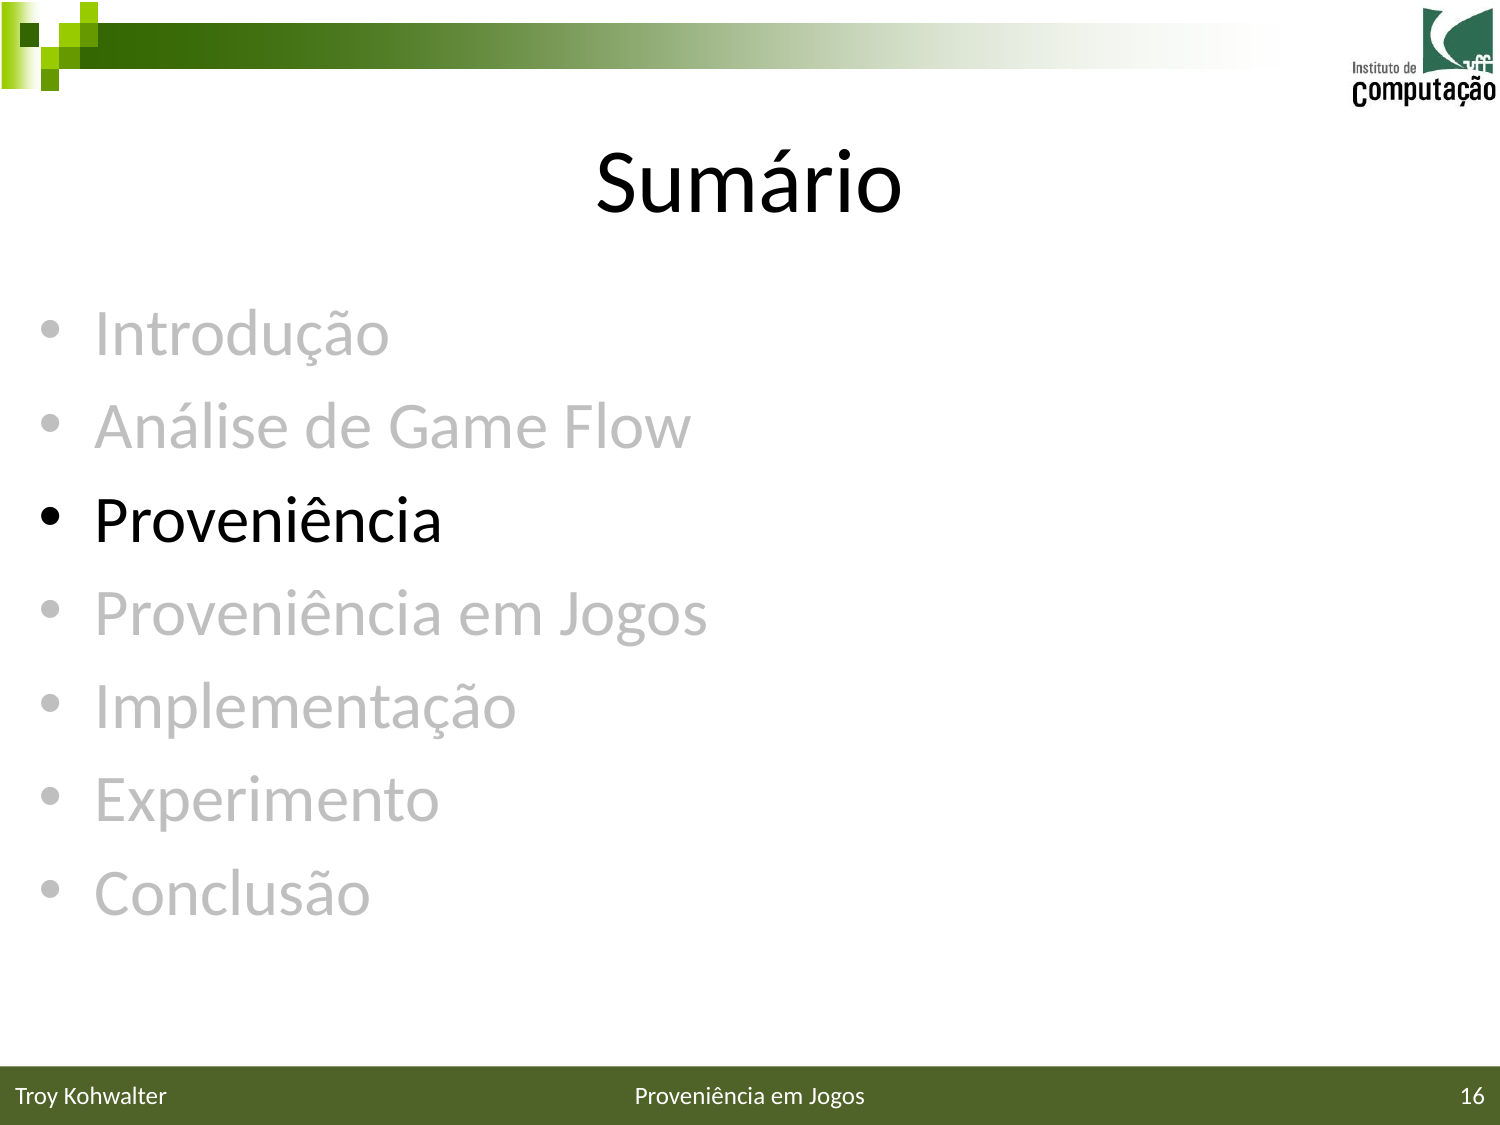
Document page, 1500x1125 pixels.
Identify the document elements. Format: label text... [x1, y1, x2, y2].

slide_number Troy Kohwalter [0, 1065, 350, 1125]
list Introdução Análise de Game Flow Proveniência Proveniência em Jogos Implementação Experimento Conclusão [23, 281, 1477, 1055]
footer Proveniência em Jogos [512, 1065, 988, 1125]
slide_number 16 [1149, 1065, 1500, 1125]
title Sumário [75, 82, 1425, 270]
